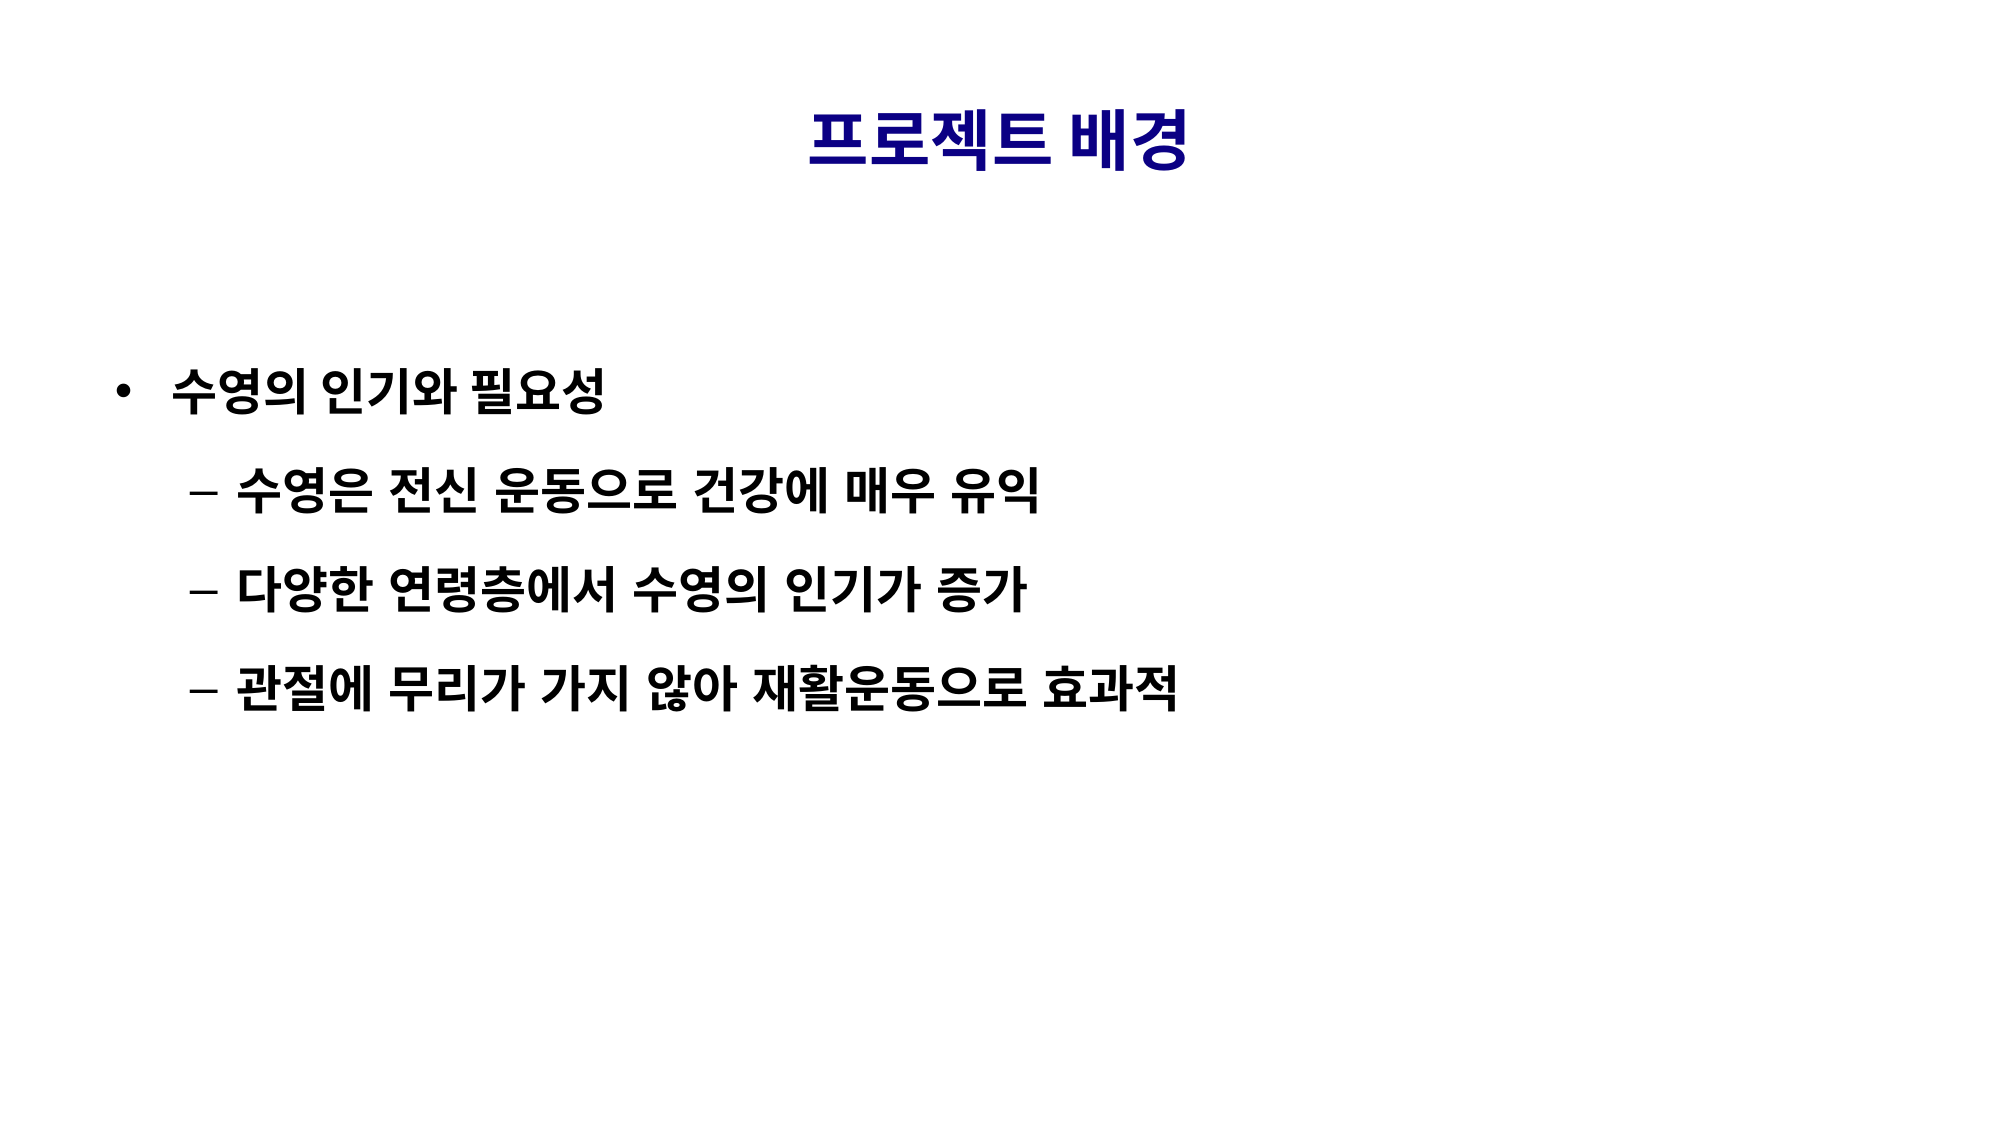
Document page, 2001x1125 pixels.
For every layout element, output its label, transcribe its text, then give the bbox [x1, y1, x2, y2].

title 프로젝트 배경 [99, 45, 1900, 233]
list 수영의 인기와 필요성 수영은 전신 운동으로 건강에 매우 유익 다양한 연령층에서 수영의 인기가 증가 관절에 무리가 가지 않아 재활운동으로 효과적 [99, 262, 1900, 1005]
